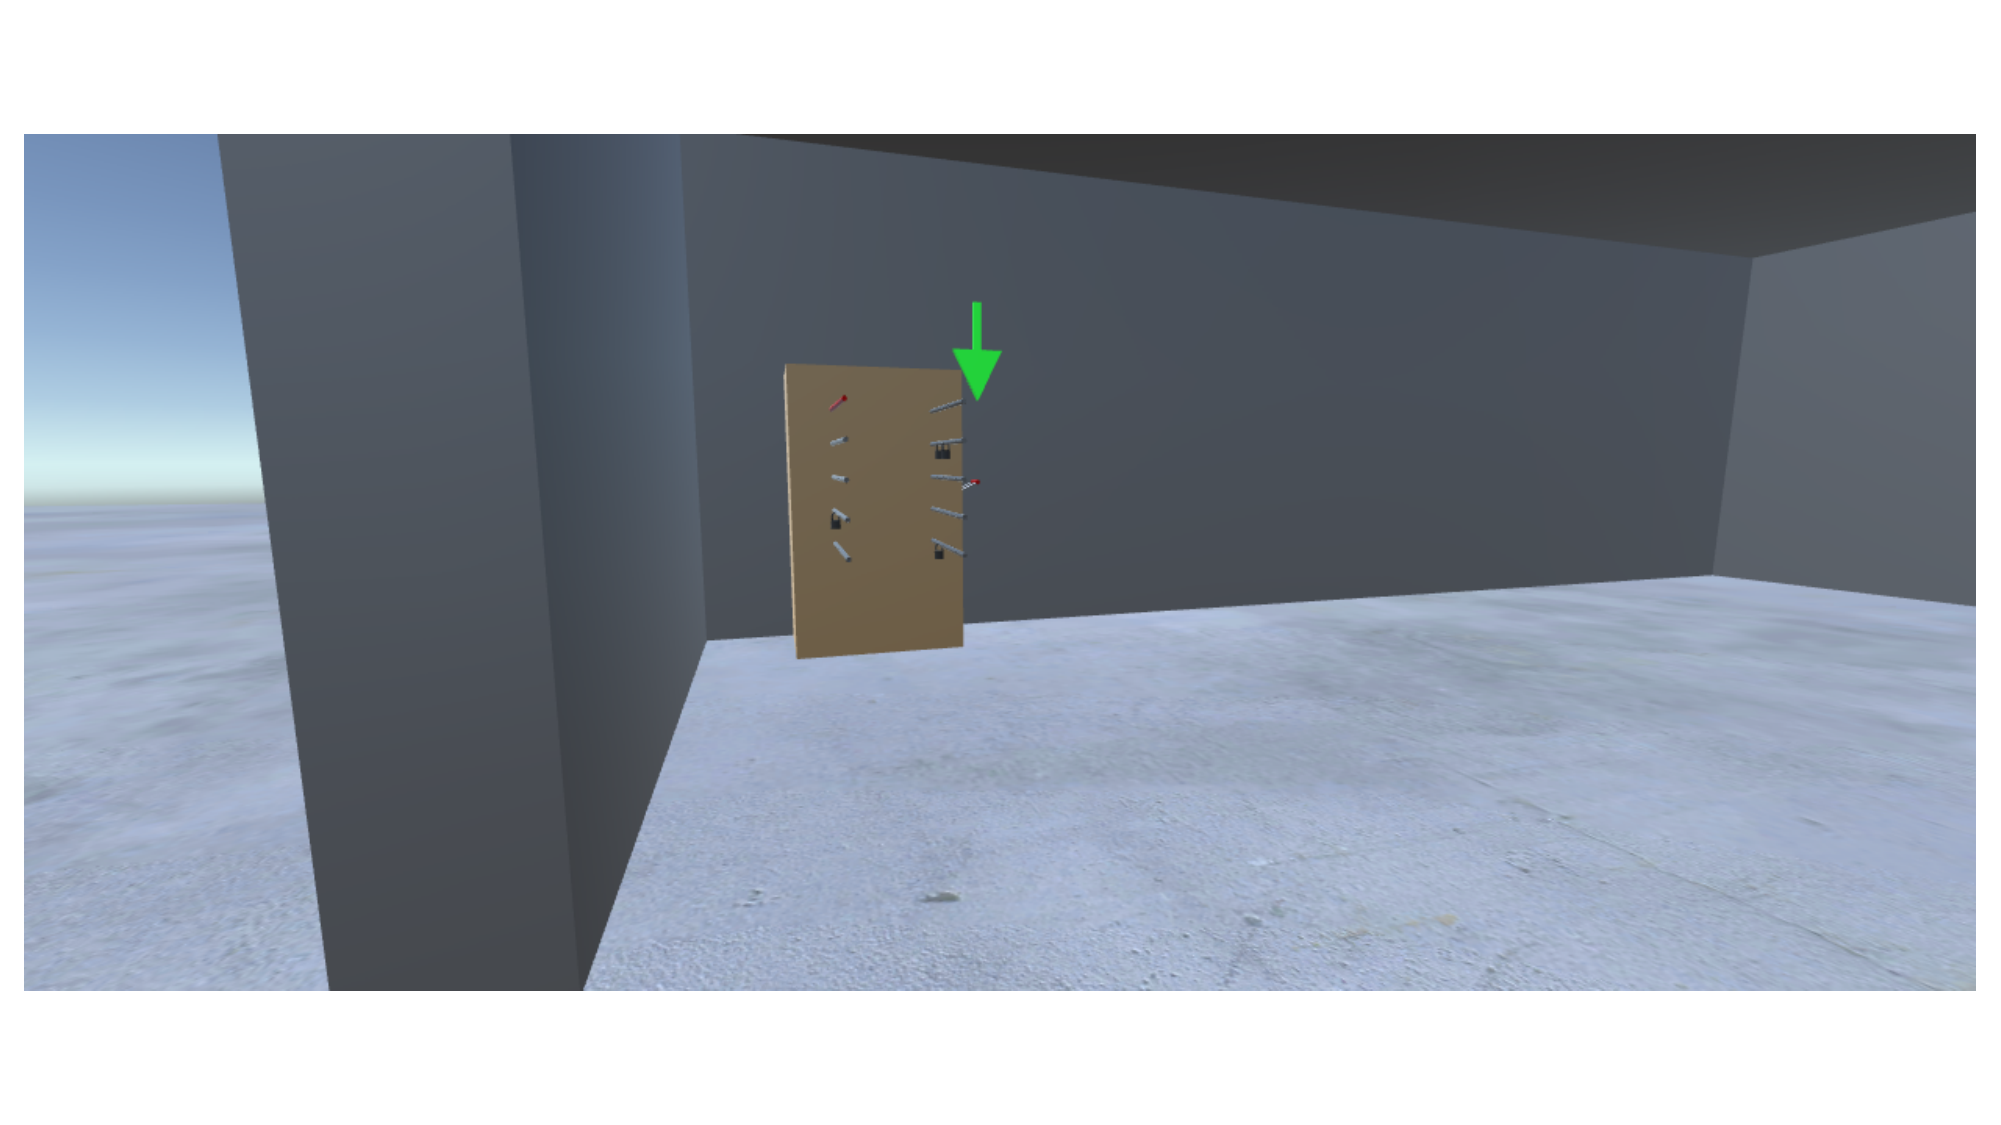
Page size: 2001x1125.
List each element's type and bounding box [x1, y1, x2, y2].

picture [24, 134, 1976, 991]
